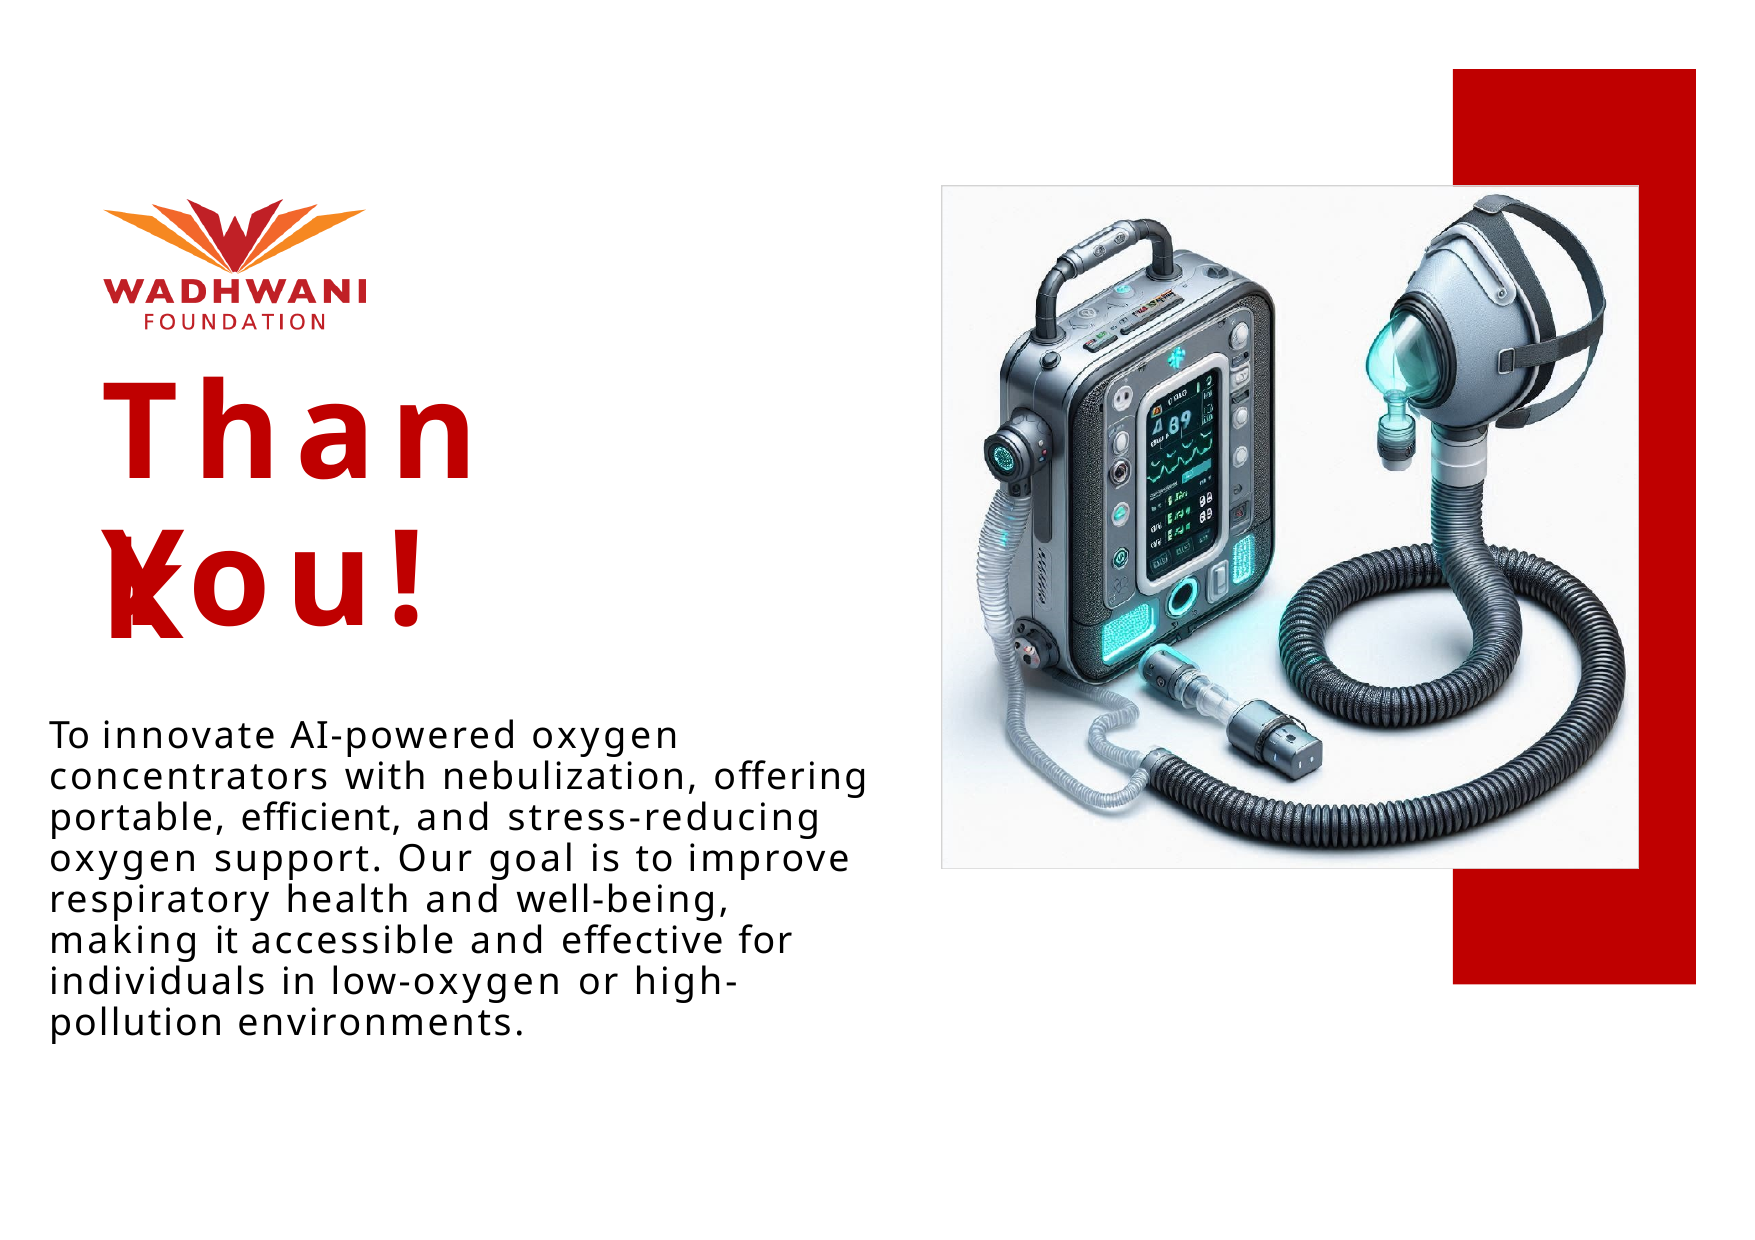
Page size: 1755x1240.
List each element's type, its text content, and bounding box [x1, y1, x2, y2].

text_box You! [98, 489, 438, 653]
text_box To innovate AI-powered oxygen concentrators with nebulization, offering portable, efficient, and stress-reducing oxygen support. Our goal is to improve respiratory health and well-being, making it accessible and effective for individuals in low-oxygen or high-pollution environments. [47, 710, 878, 1044]
title Thank [98, 343, 566, 666]
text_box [941, 68, 1697, 985]
picture [100, 191, 369, 333]
